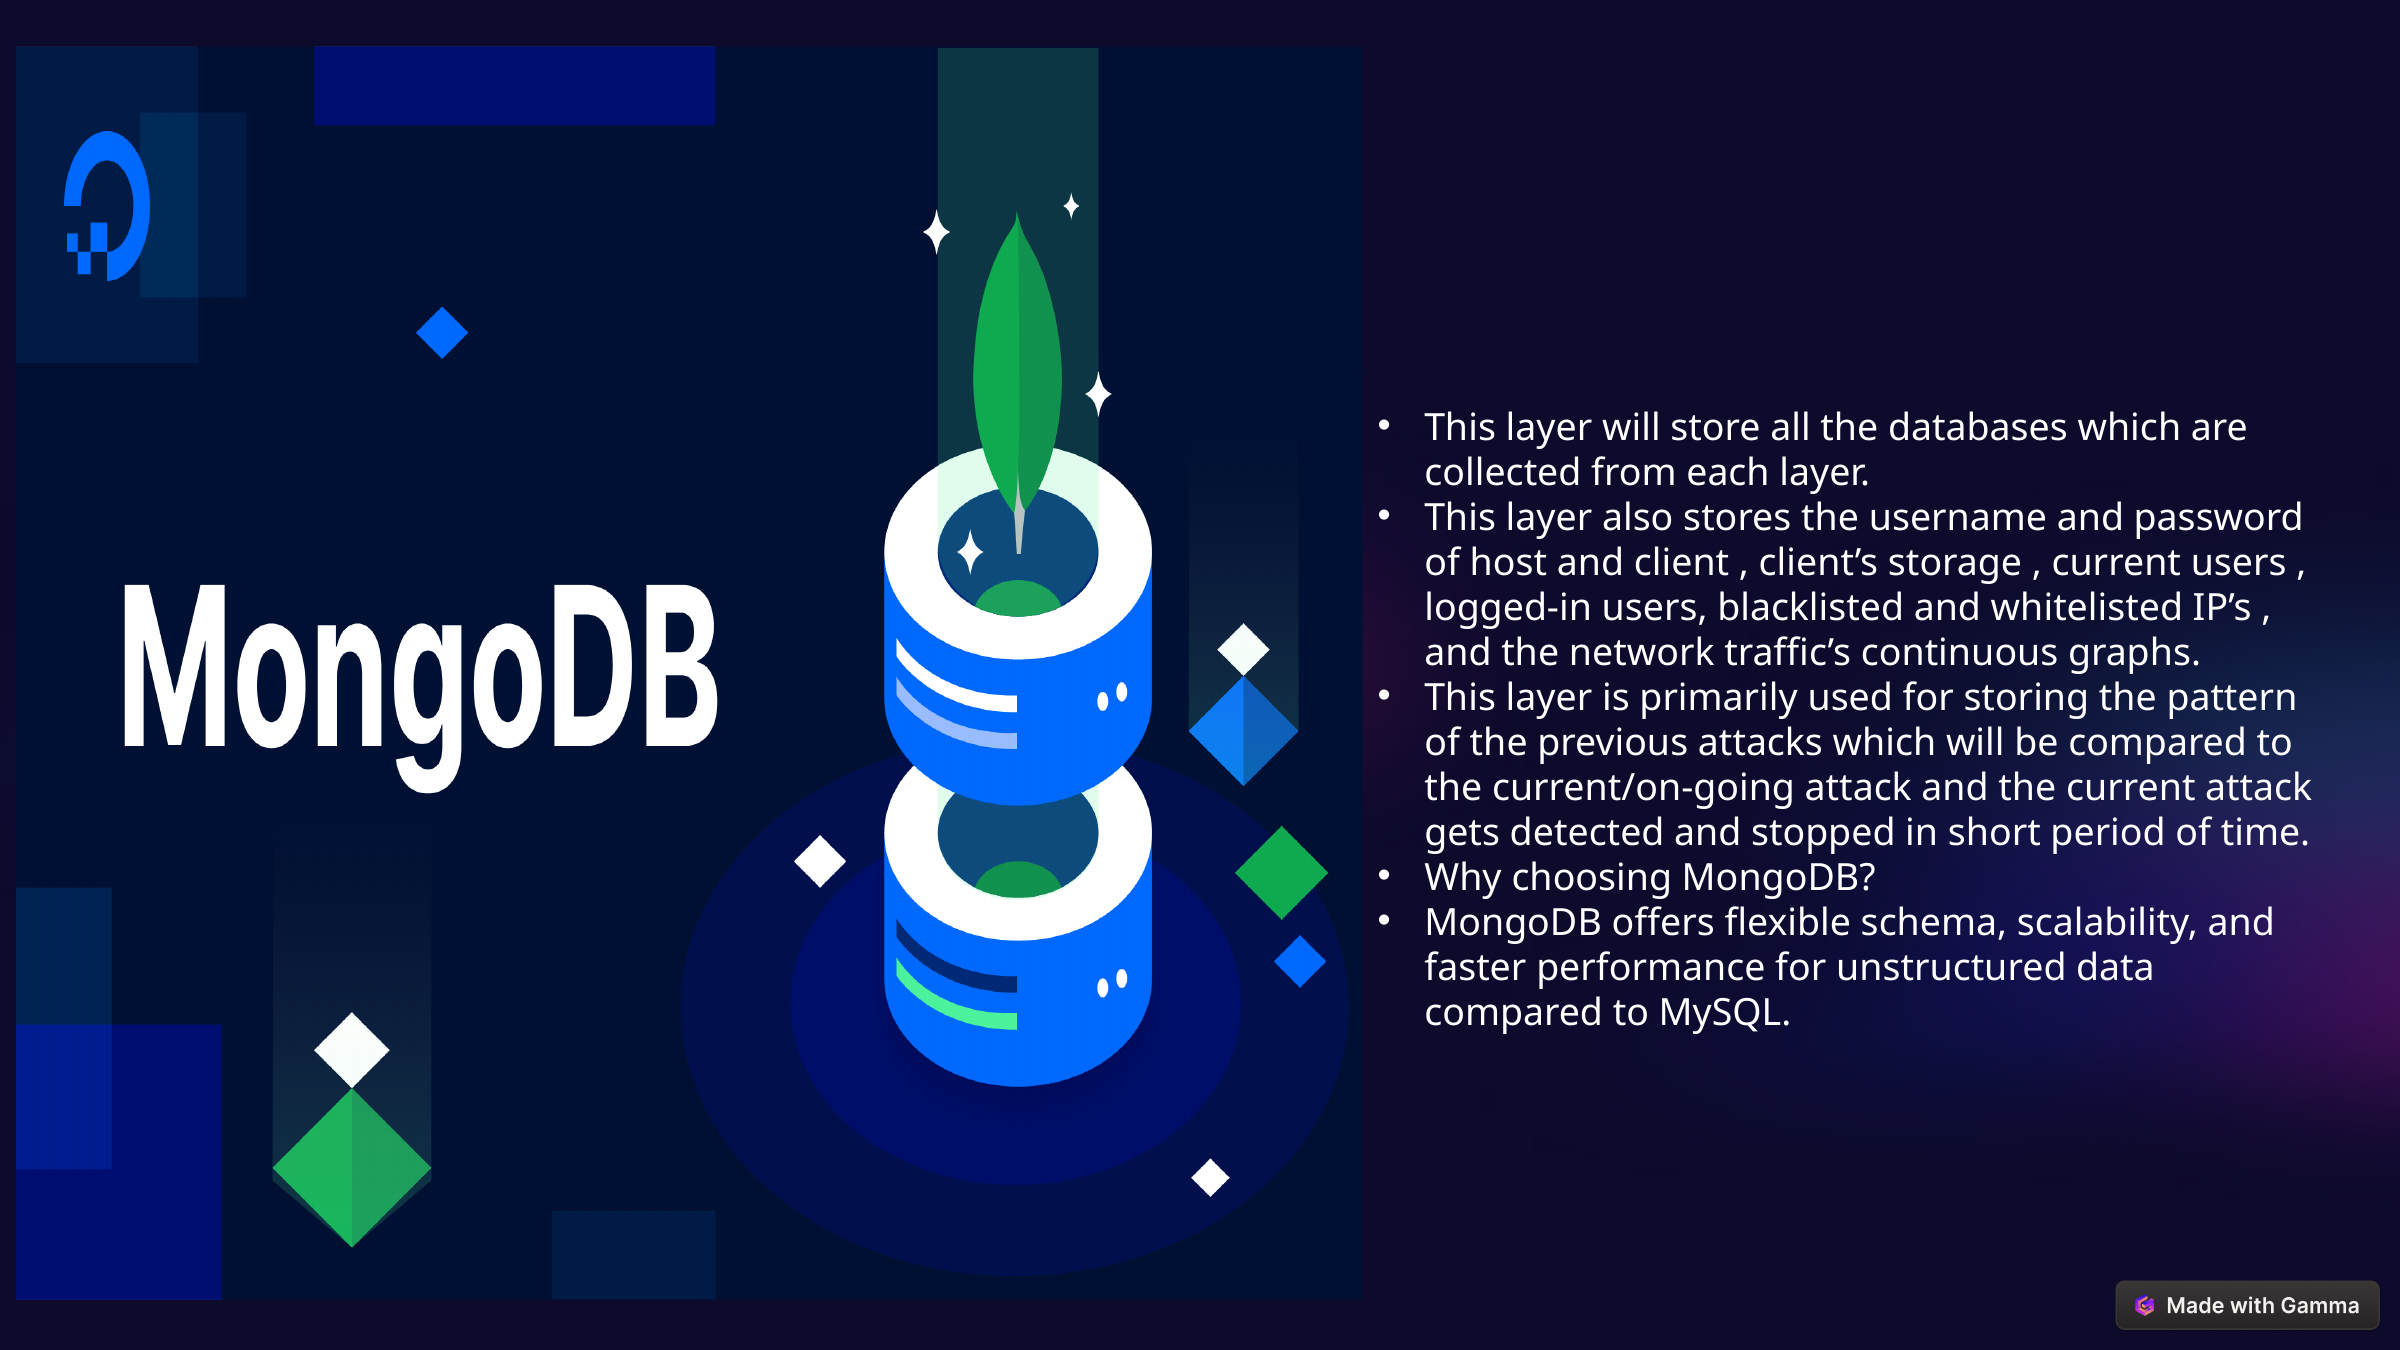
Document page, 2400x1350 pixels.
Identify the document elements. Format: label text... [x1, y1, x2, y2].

text_box This layer will store all the databases which are collected from each layer. This layer also stores the username and password of host and client , client’s storage , current users , logged-in users, blacklisted and whitelisted IP’s , and the network traffic’s continuous graphs. This layer is primarily used for storing the pattern of the previous attacks which will be compared to the current/on-going attack and the current attack gets detected and stopped in short period of time. Why choosing MongoDB? MongoDB offers flexible schema, scalability, and faster performance for unstructured data compared to MySQL. [1363, 395, 2353, 1040]
picture [16, 46, 1363, 1300]
picture [2106, 1271, 2389, 1339]
